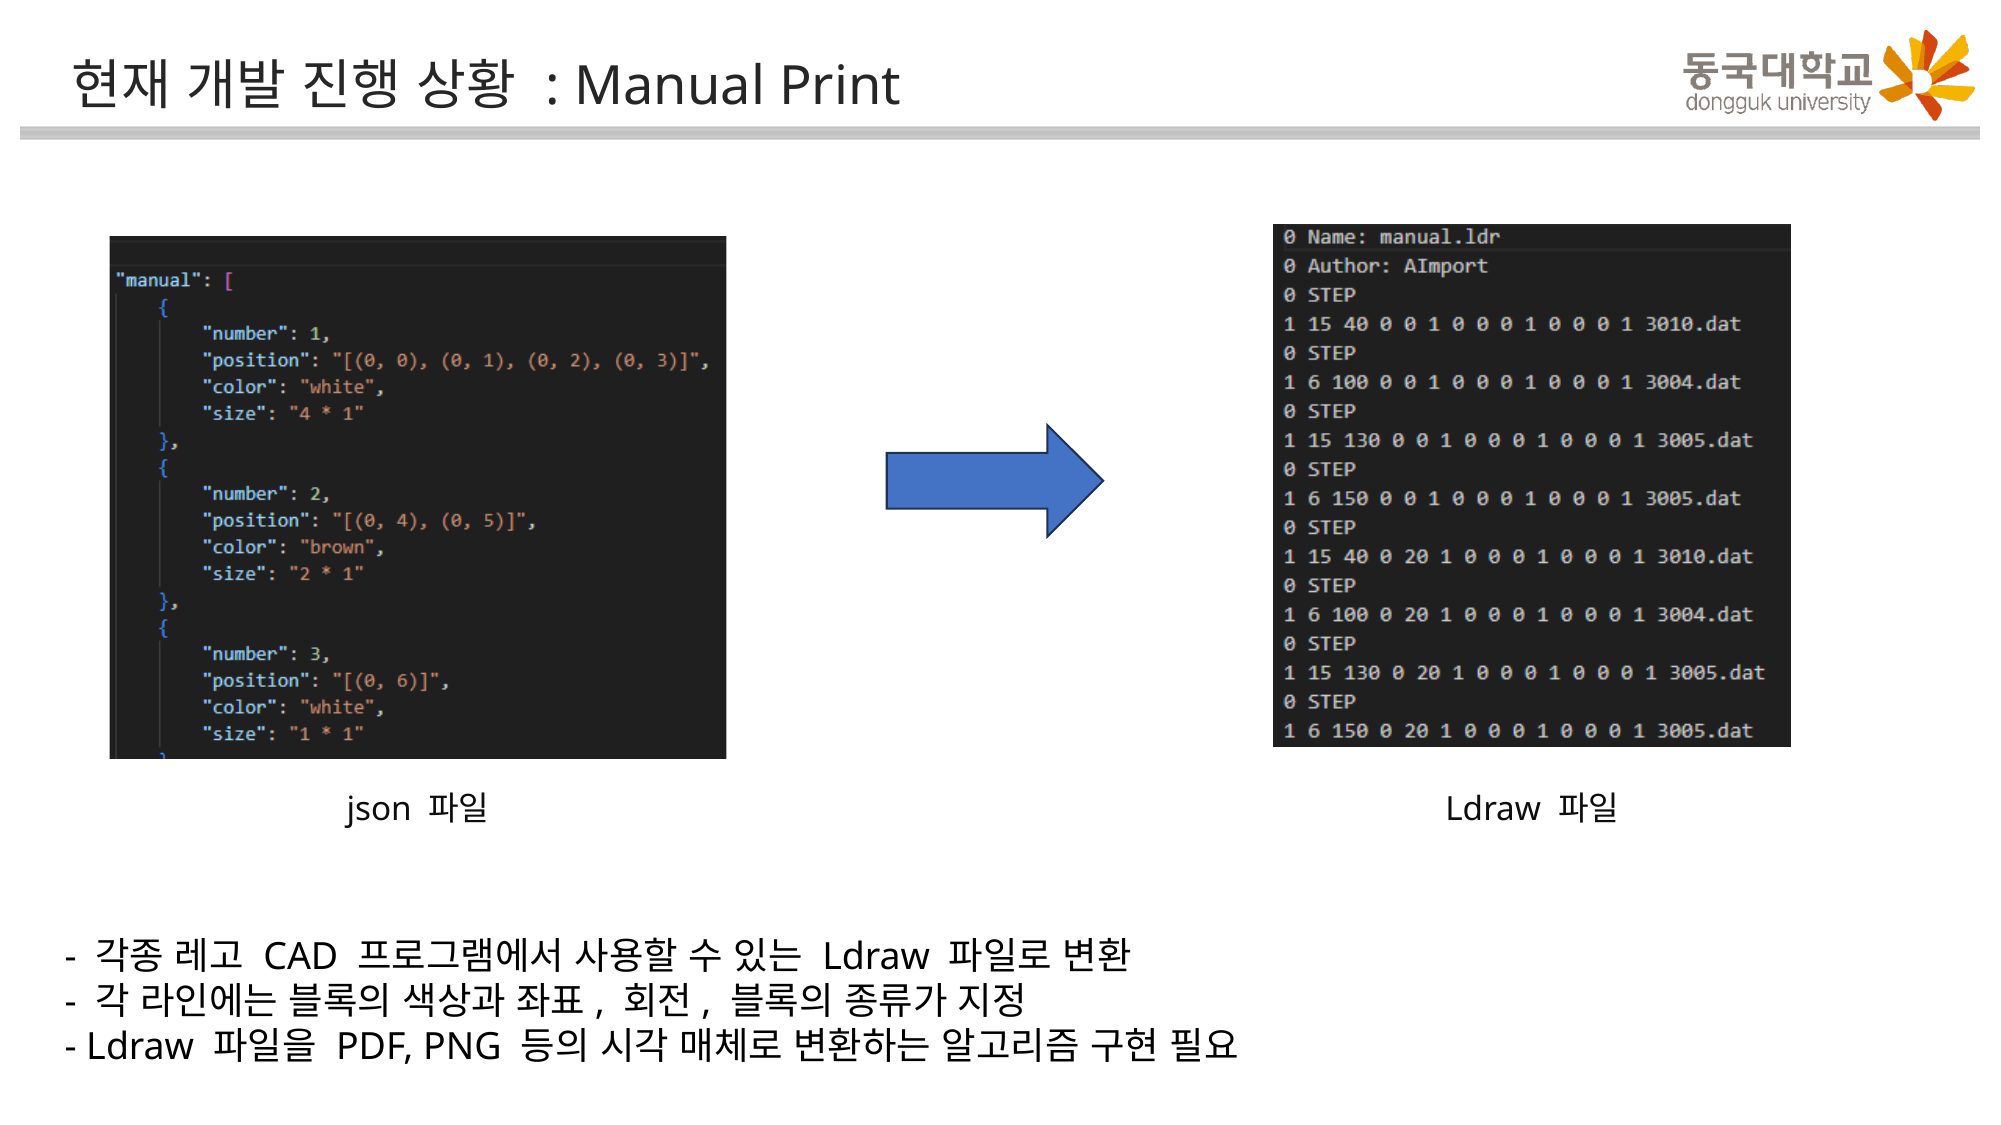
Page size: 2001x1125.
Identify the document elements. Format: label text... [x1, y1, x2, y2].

picture [1683, 30, 1975, 121]
picture [1273, 224, 1791, 747]
picture [109, 236, 727, 759]
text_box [20, 114, 1980, 154]
text_box 현재 개발 진행 상황 : Manual Print [56, 43, 1434, 114]
text_box json 파일 [175, 780, 661, 835]
text_box - 각종 레고 CAD 프로그램에서 사용할 수 있는 Ldraw 파일로 변환 - 각 라인에는 블록의 색상과 좌표, 회전, 블록의 종류가 지정 - Ldraw 파일을 PDF, PNG 등의 시각 매체로 변환하는 알고리즘 구현 필요 [49, 924, 1955, 1075]
text_box [885, 422, 1105, 540]
text_box Ldraw 파일 [1289, 780, 1775, 835]
